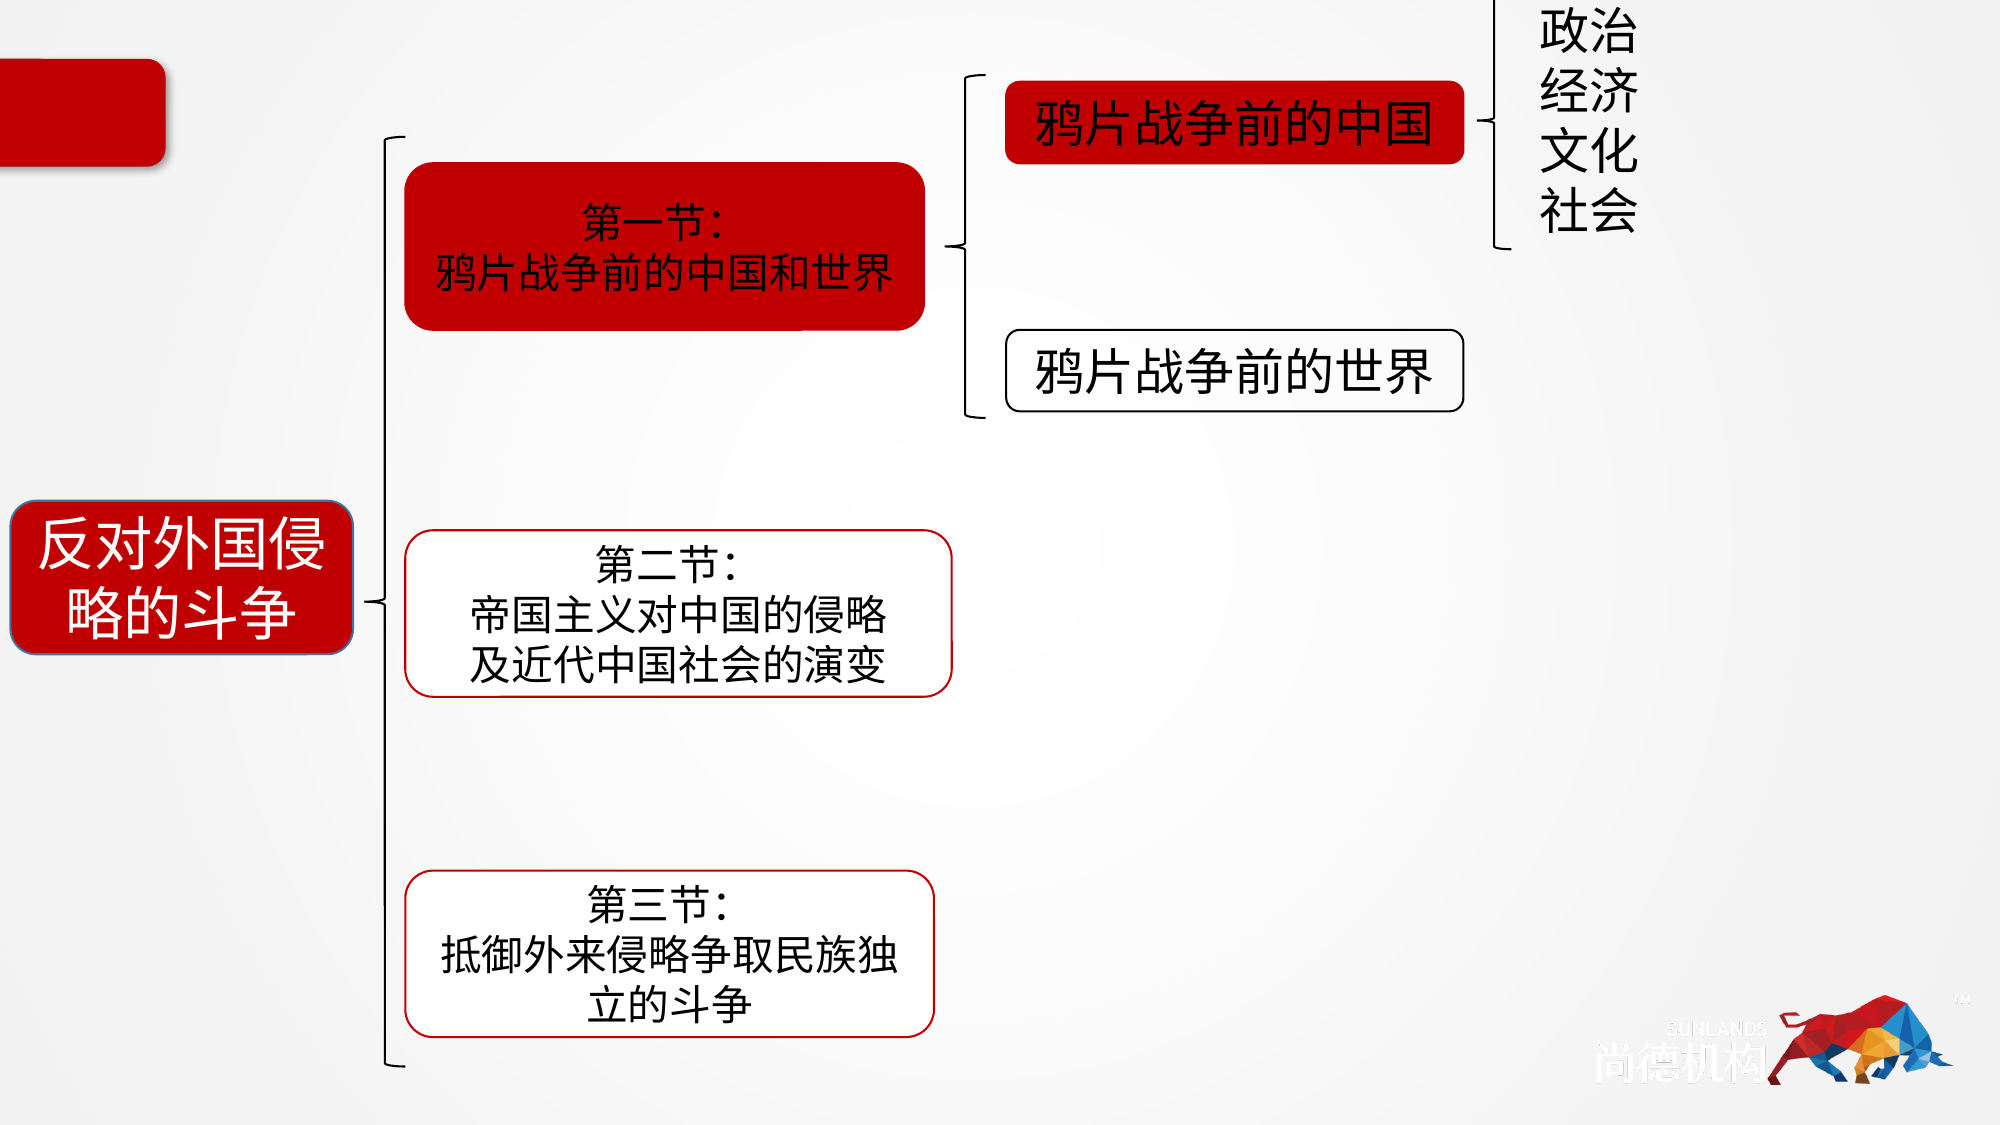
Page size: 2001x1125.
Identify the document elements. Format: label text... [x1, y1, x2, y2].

text_box [944, 73, 986, 419]
text_box [364, 135, 406, 1068]
text_box 鸦片战争前的世界 [1005, 328, 1465, 413]
text_box 第一节： 鸦片战争前的中国和世界 [404, 162, 926, 331]
text_box 鸦片战争前的中国 [1005, 80, 1465, 165]
text_box 第三节： 抵御外来侵略争取民族独立的斗争 [404, 869, 936, 1039]
picture [0, 0, 2001, 1125]
text_box 第二节： 帝国主义对中国的侵略 及近代中国社会的演变 [404, 529, 953, 698]
text_box 政治 经济 文化 社会 [1524, 0, 1708, 247]
text_box [1476, 0, 1512, 251]
text_box 反对外国侵略的斗争 [9, 499, 355, 656]
